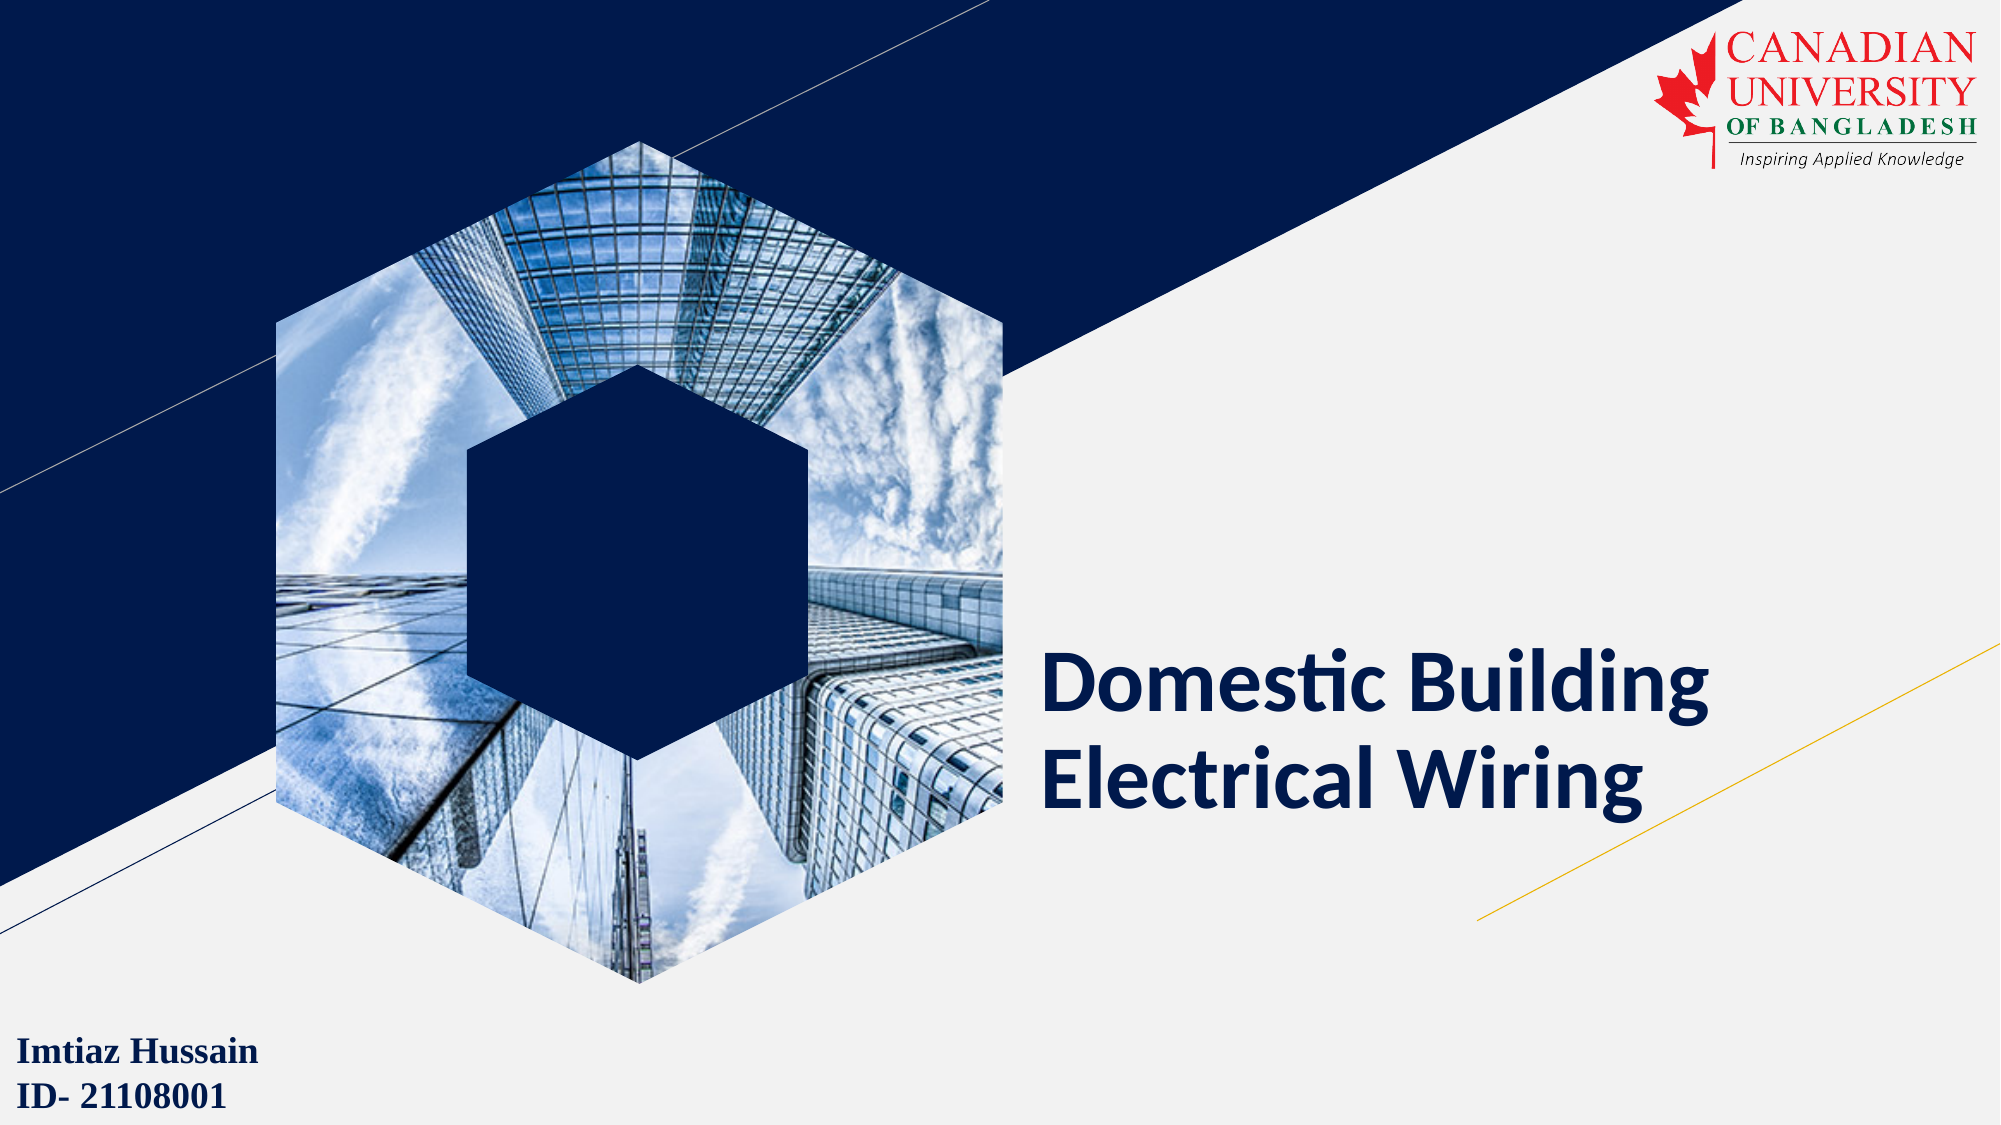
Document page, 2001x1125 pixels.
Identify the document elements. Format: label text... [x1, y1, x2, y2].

picture [276, 141, 1003, 984]
picture [1627, 11, 2000, 207]
text_box Imtiaz Hussain ID- 21108001 [1, 1018, 274, 1124]
title Domestic Building Electrical Wiring [1025, 562, 1822, 828]
